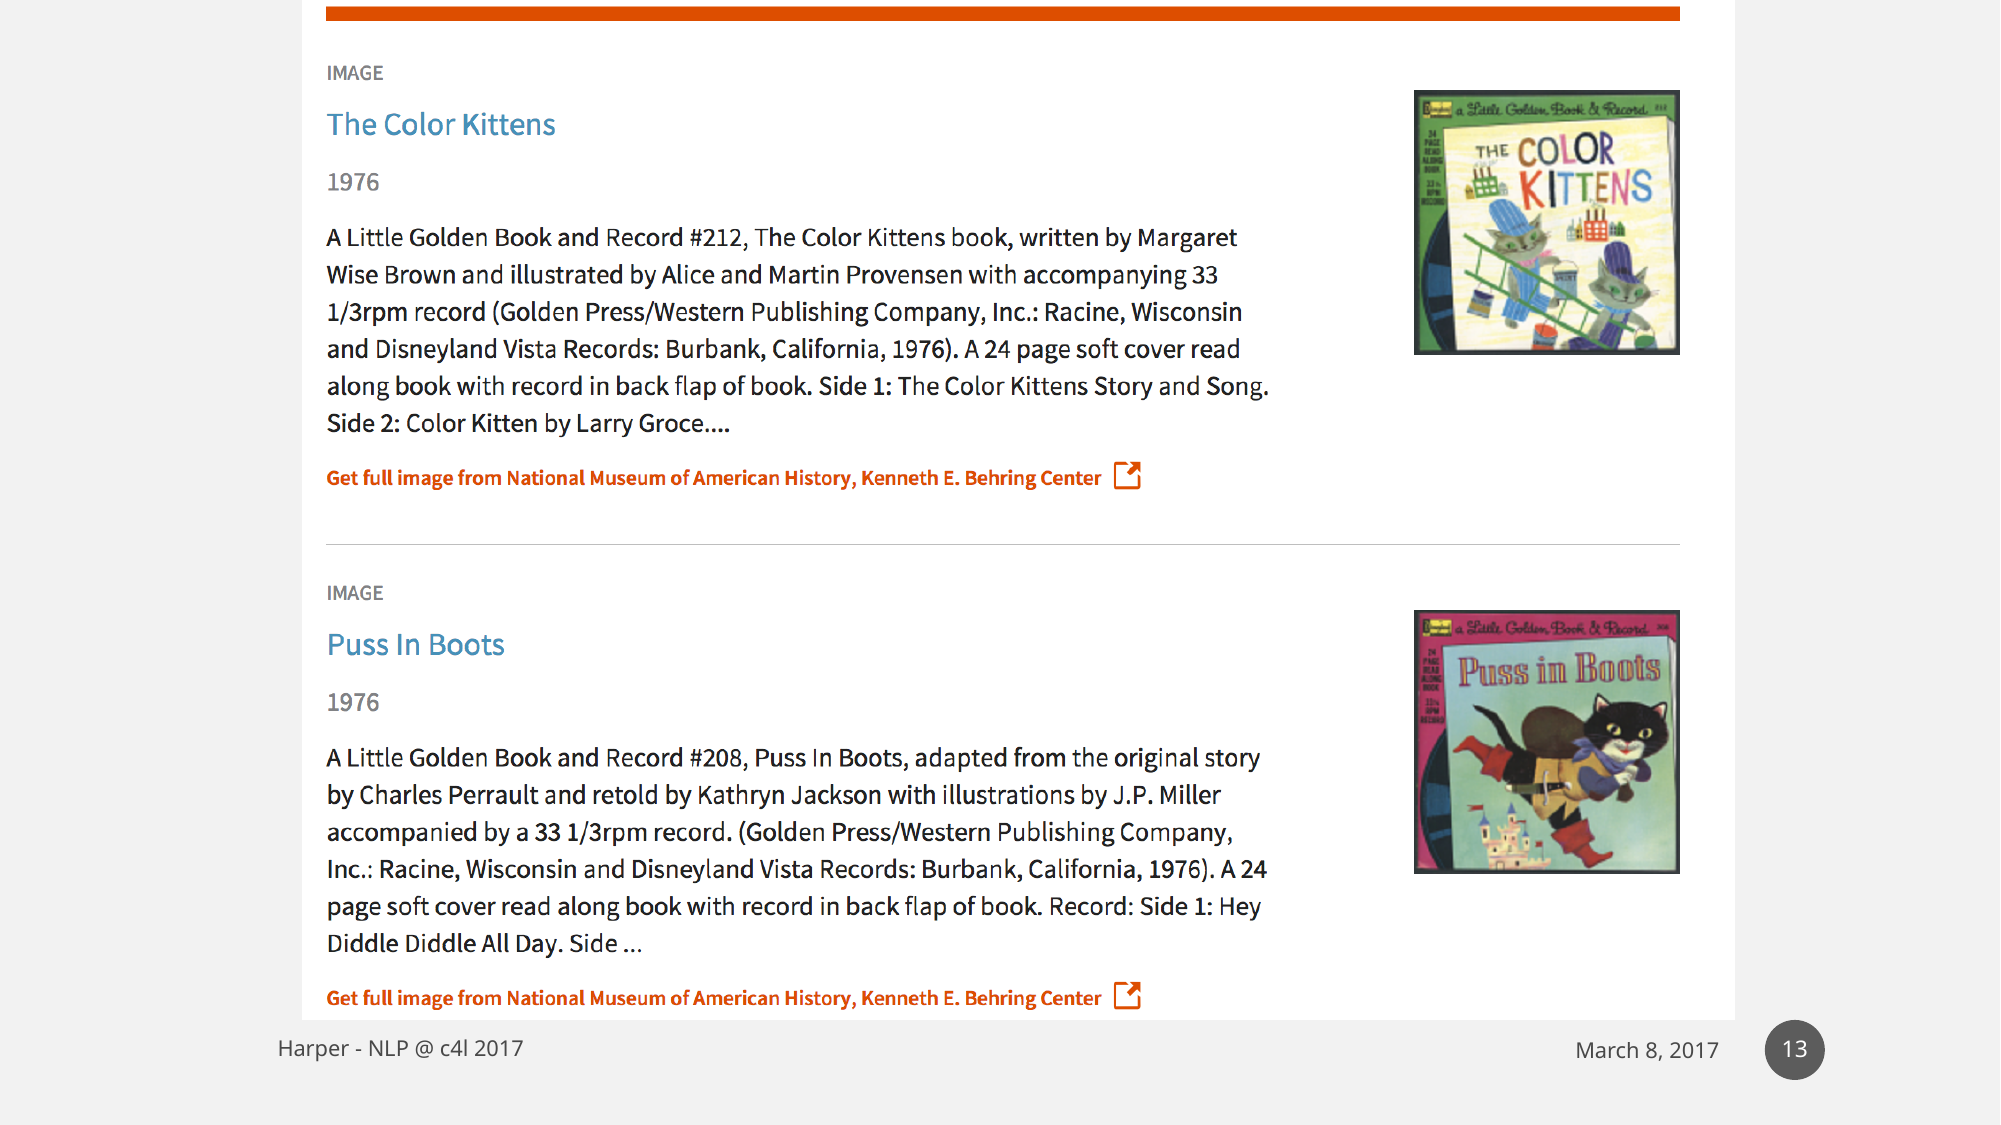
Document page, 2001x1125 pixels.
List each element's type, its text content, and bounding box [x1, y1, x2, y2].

footer Harper - NLP @ c4l 2017 [262, 1023, 1231, 1076]
picture [302, 0, 1735, 1020]
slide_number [1283, 1023, 1735, 1077]
slide_number 13 [1764, 1019, 1825, 1080]
